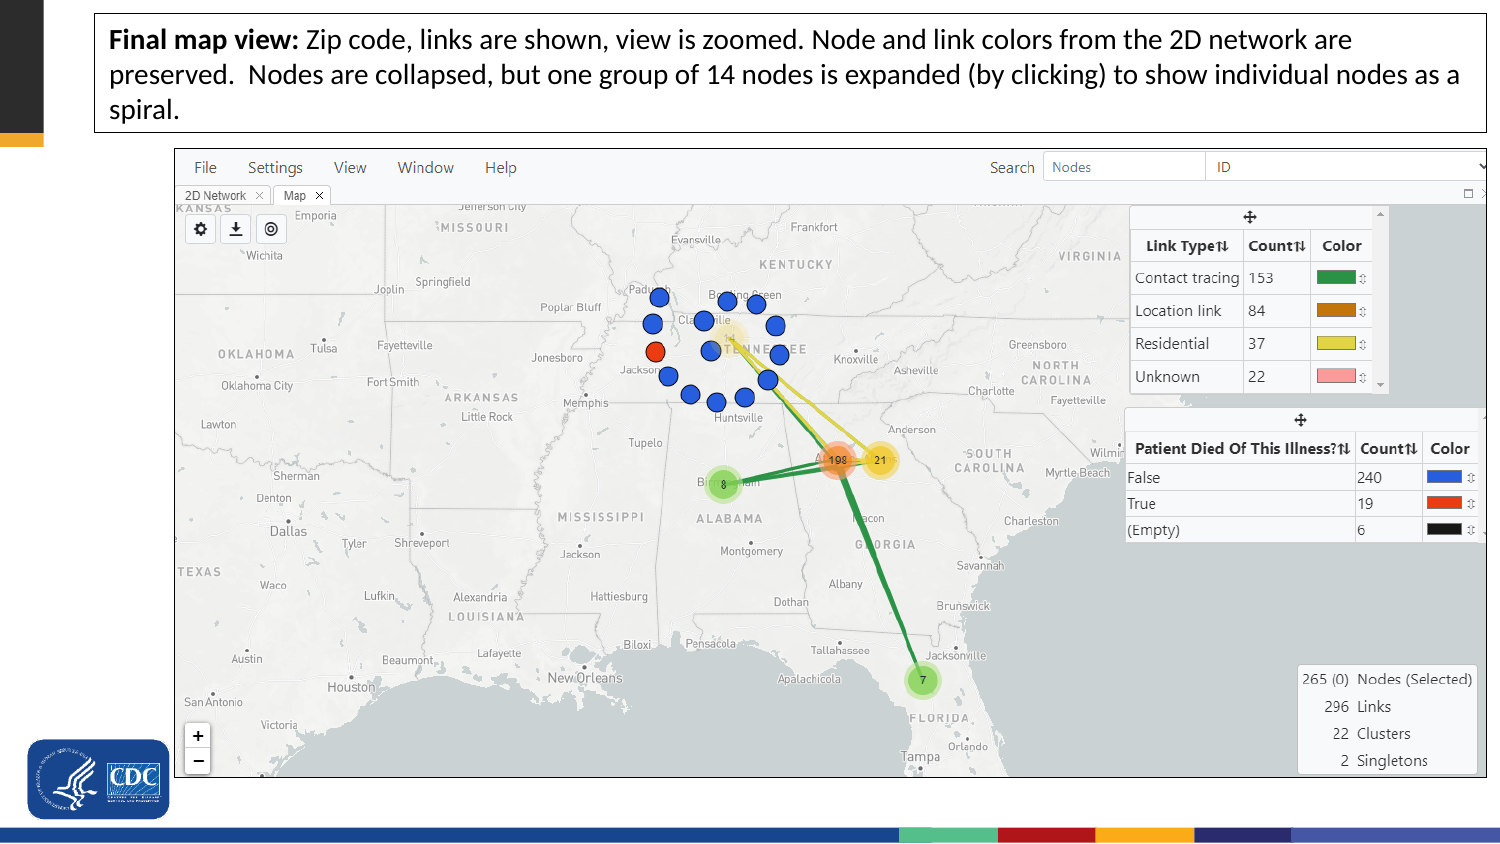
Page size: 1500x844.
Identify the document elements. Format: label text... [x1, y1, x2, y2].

text_box Final map view: Zip code, links are shown, view is zoomed. Node and link colors from the 2D network are preserved. Nodes are collapsed, but one group of 14 nodes is expanded (by clicking) to show individual nodes as a spiral. [94, 13, 1487, 133]
picture [26, 738, 170, 820]
picture [174, 148, 1488, 778]
